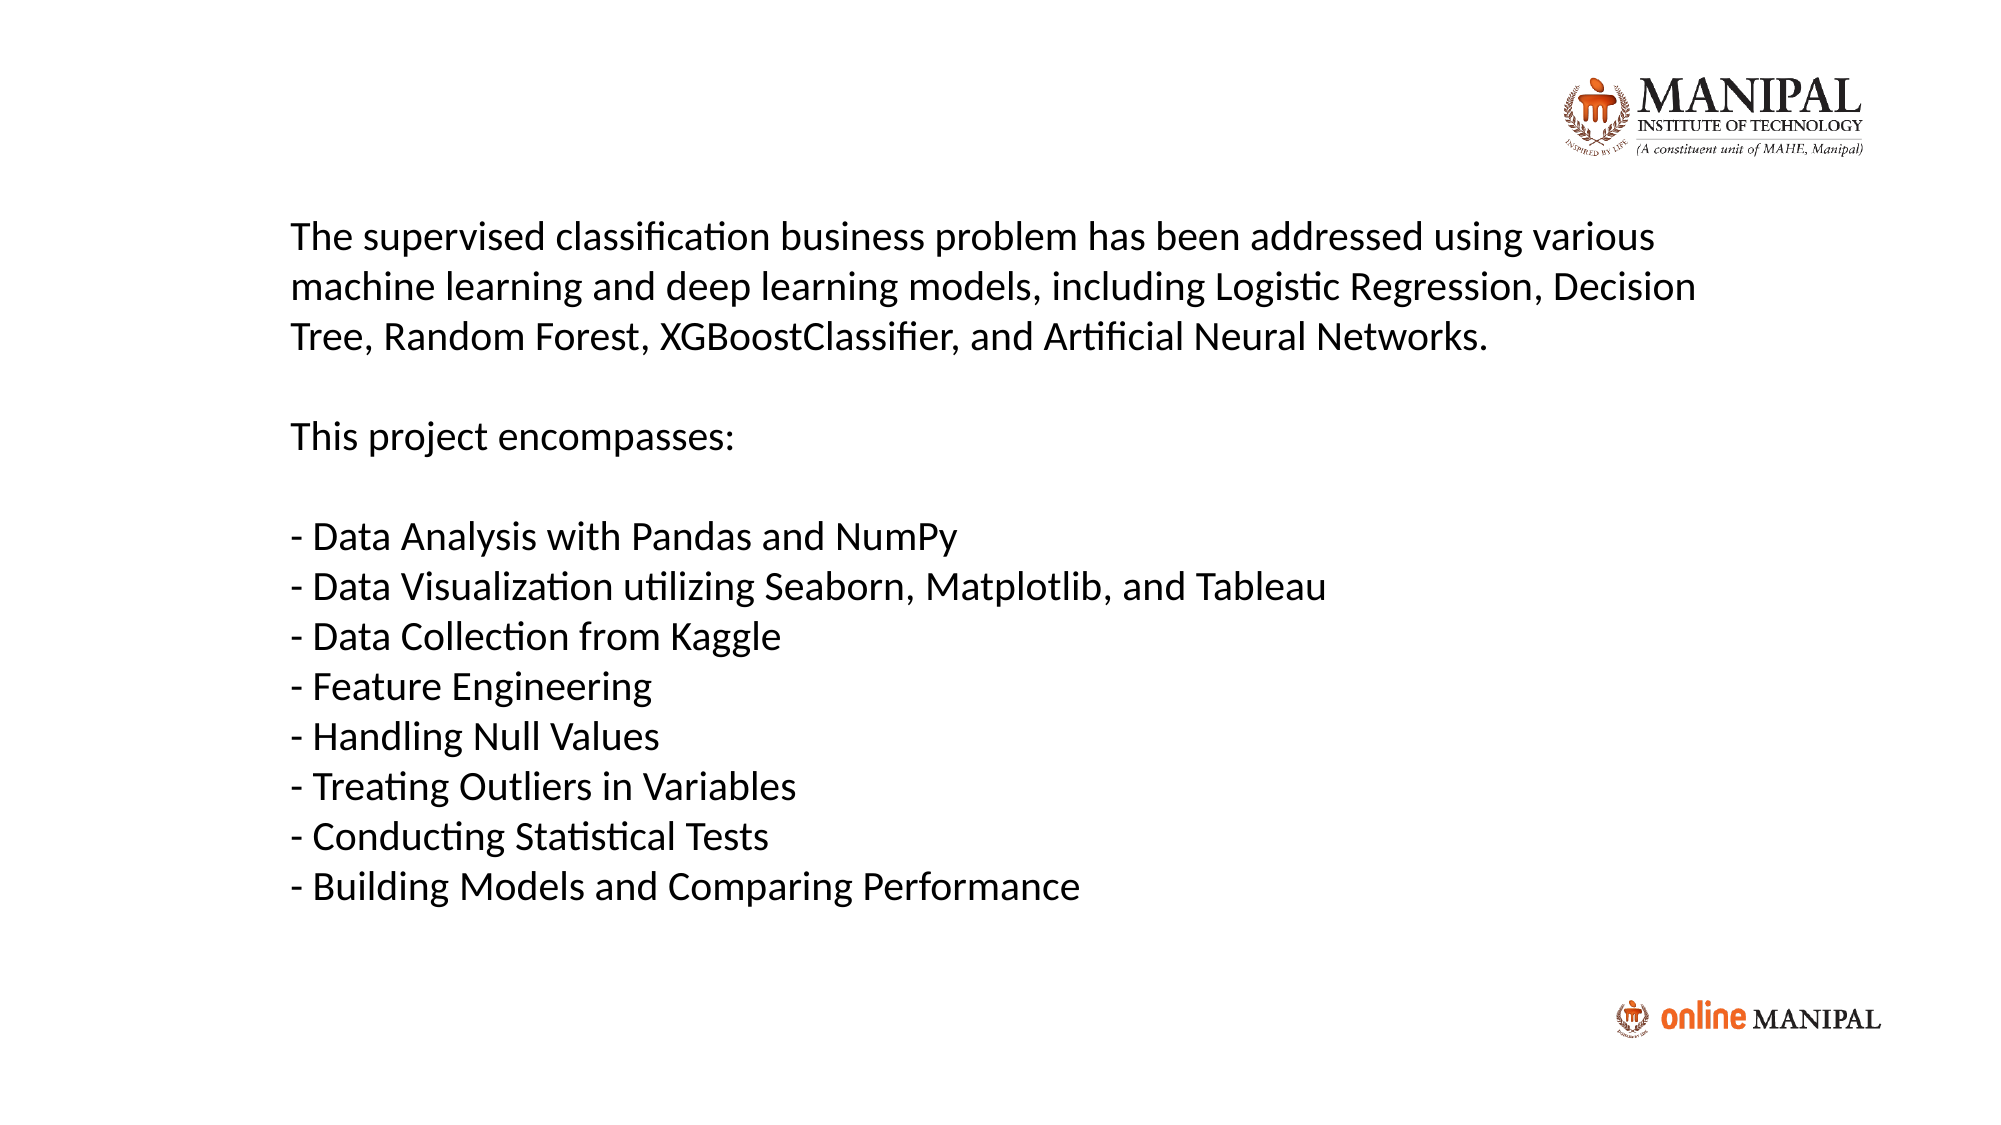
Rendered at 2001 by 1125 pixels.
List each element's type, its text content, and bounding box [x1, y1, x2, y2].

picture [1545, 57, 1878, 175]
picture [1599, 966, 1900, 1073]
text_box The supervised classification business problem has been addressed using various machine learning and deep learning models, including Logistic Regression, Decision Tree, Random Forest, XGBoostClassifier, and Artificial Neural Networks. This project encompasses: - Data Analysis with Pandas and NumPy - Data Visualization utilizing Seaborn, Matplotlib, and Tableau - Data Collection from Kaggle - Feature Engineering - Handling Null Values - Treating Outliers in Variables - Conducting Statistical Tests - Building Models and Comparing Performance [275, 201, 1725, 917]
